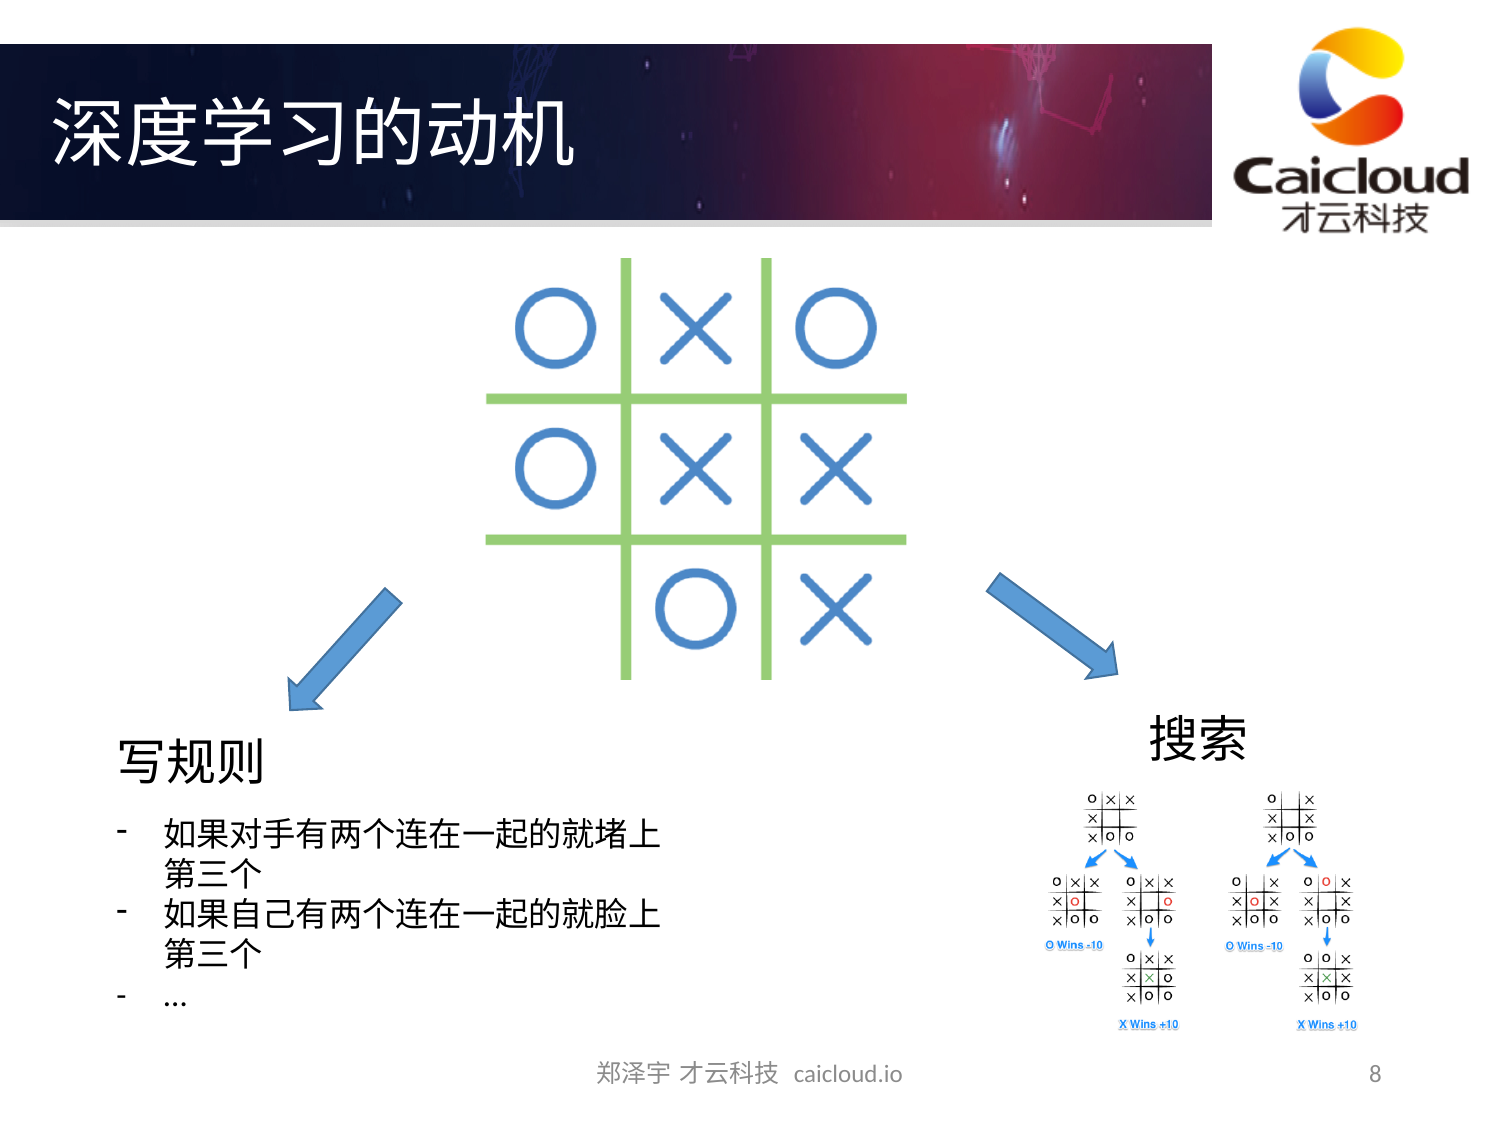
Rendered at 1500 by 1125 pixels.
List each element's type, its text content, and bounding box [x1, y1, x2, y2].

footer 郑泽宇 才云科技 caicloud.io [496, 1042, 1004, 1103]
picture [0, 0, 1500, 260]
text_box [978, 605, 1414, 1056]
picture [409, 258, 989, 680]
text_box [101, 575, 683, 1032]
slide_number 8 [1059, 1056, 1397, 1103]
